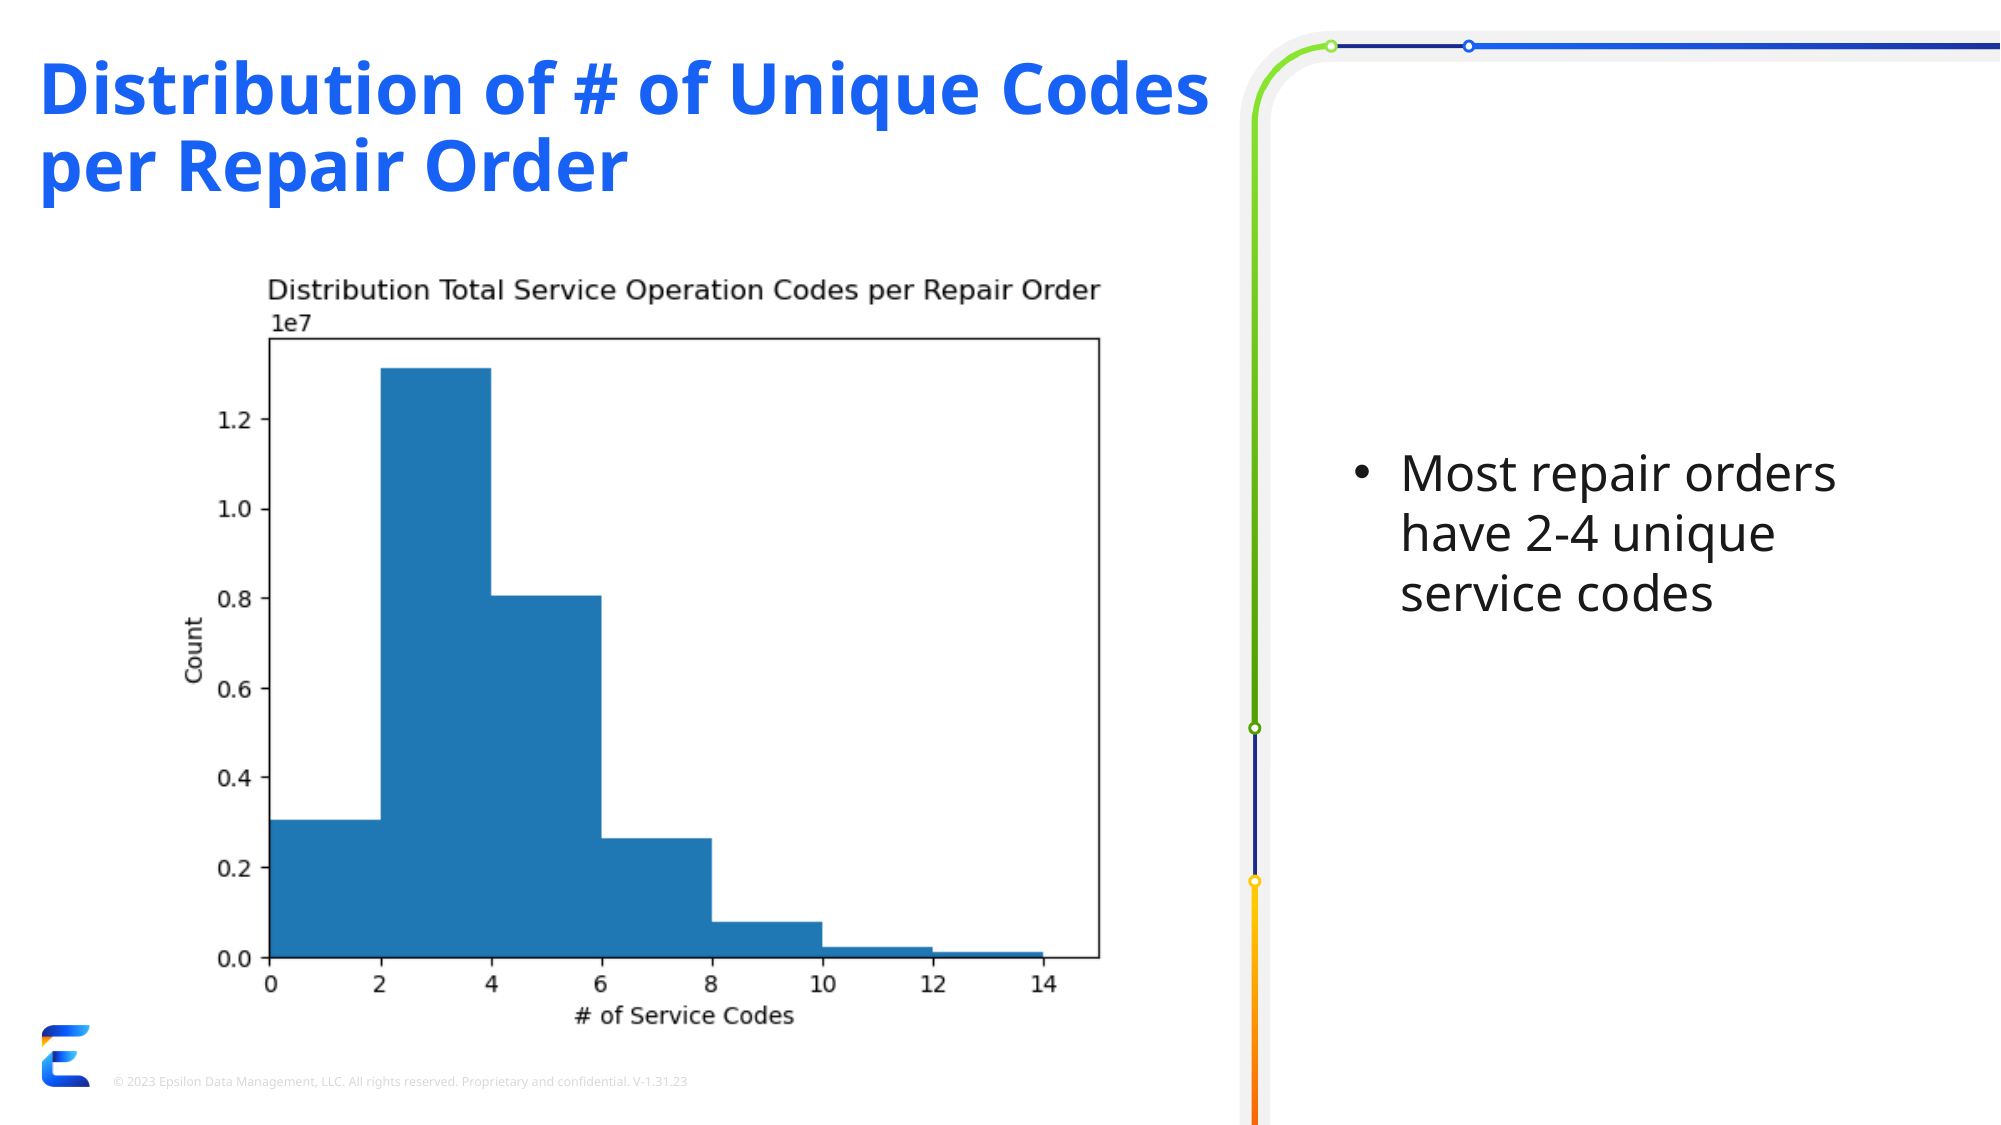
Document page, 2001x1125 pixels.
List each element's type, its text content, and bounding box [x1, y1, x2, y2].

text_box Most repair orders have 2-4 unique service codes [1338, 433, 1909, 629]
title Distribution of # of Unique Codes per Repair Order [38, 46, 1246, 237]
picture [1239, 30, 2000, 1125]
picture [167, 263, 1117, 1046]
picture [41, 1025, 90, 1087]
